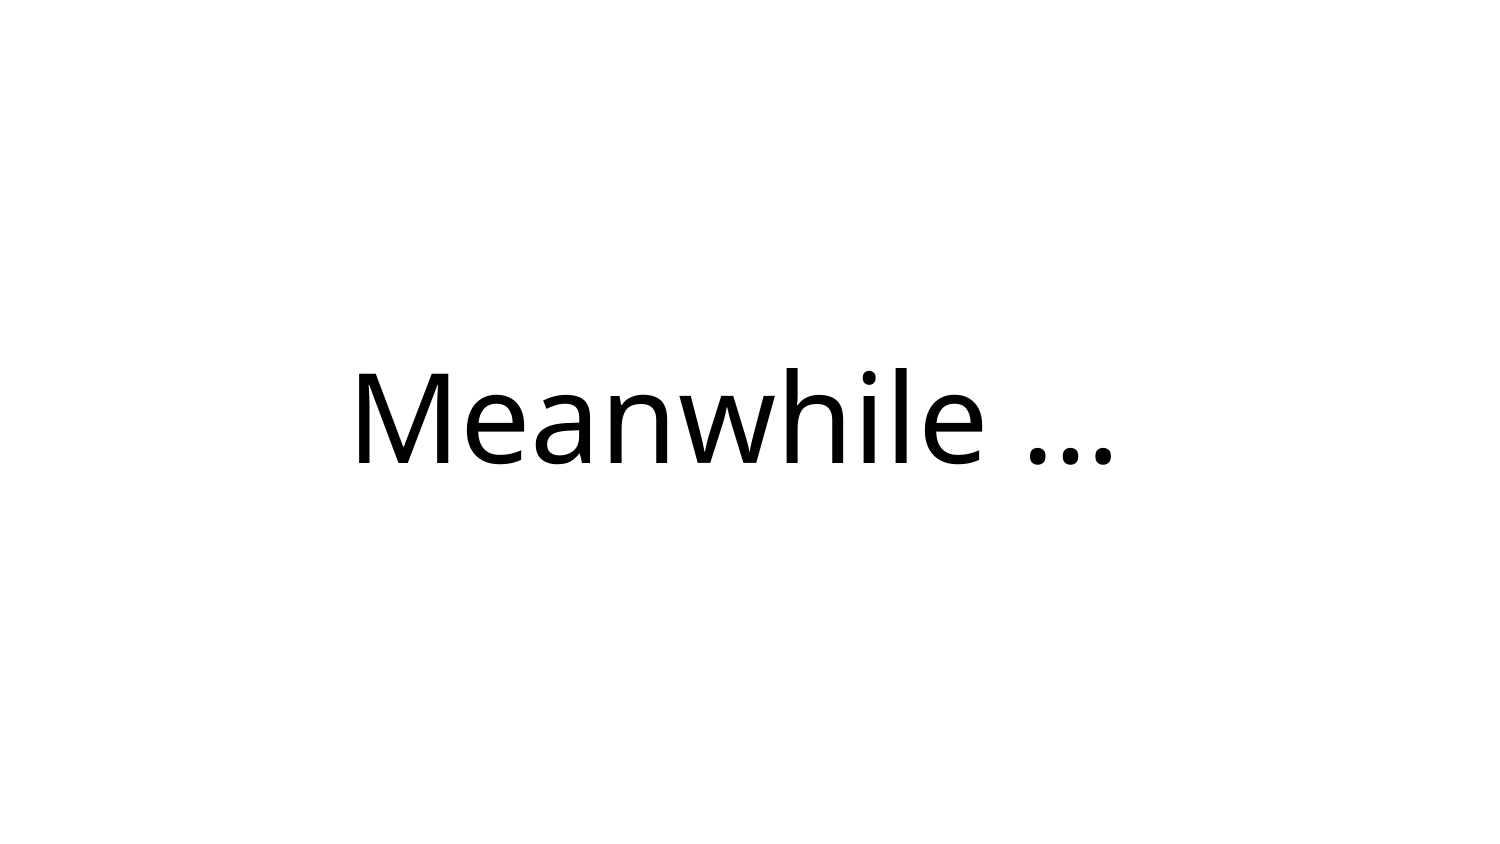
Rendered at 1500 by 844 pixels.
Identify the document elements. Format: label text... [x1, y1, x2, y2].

title Meanwhile … [51, 181, 1449, 504]
